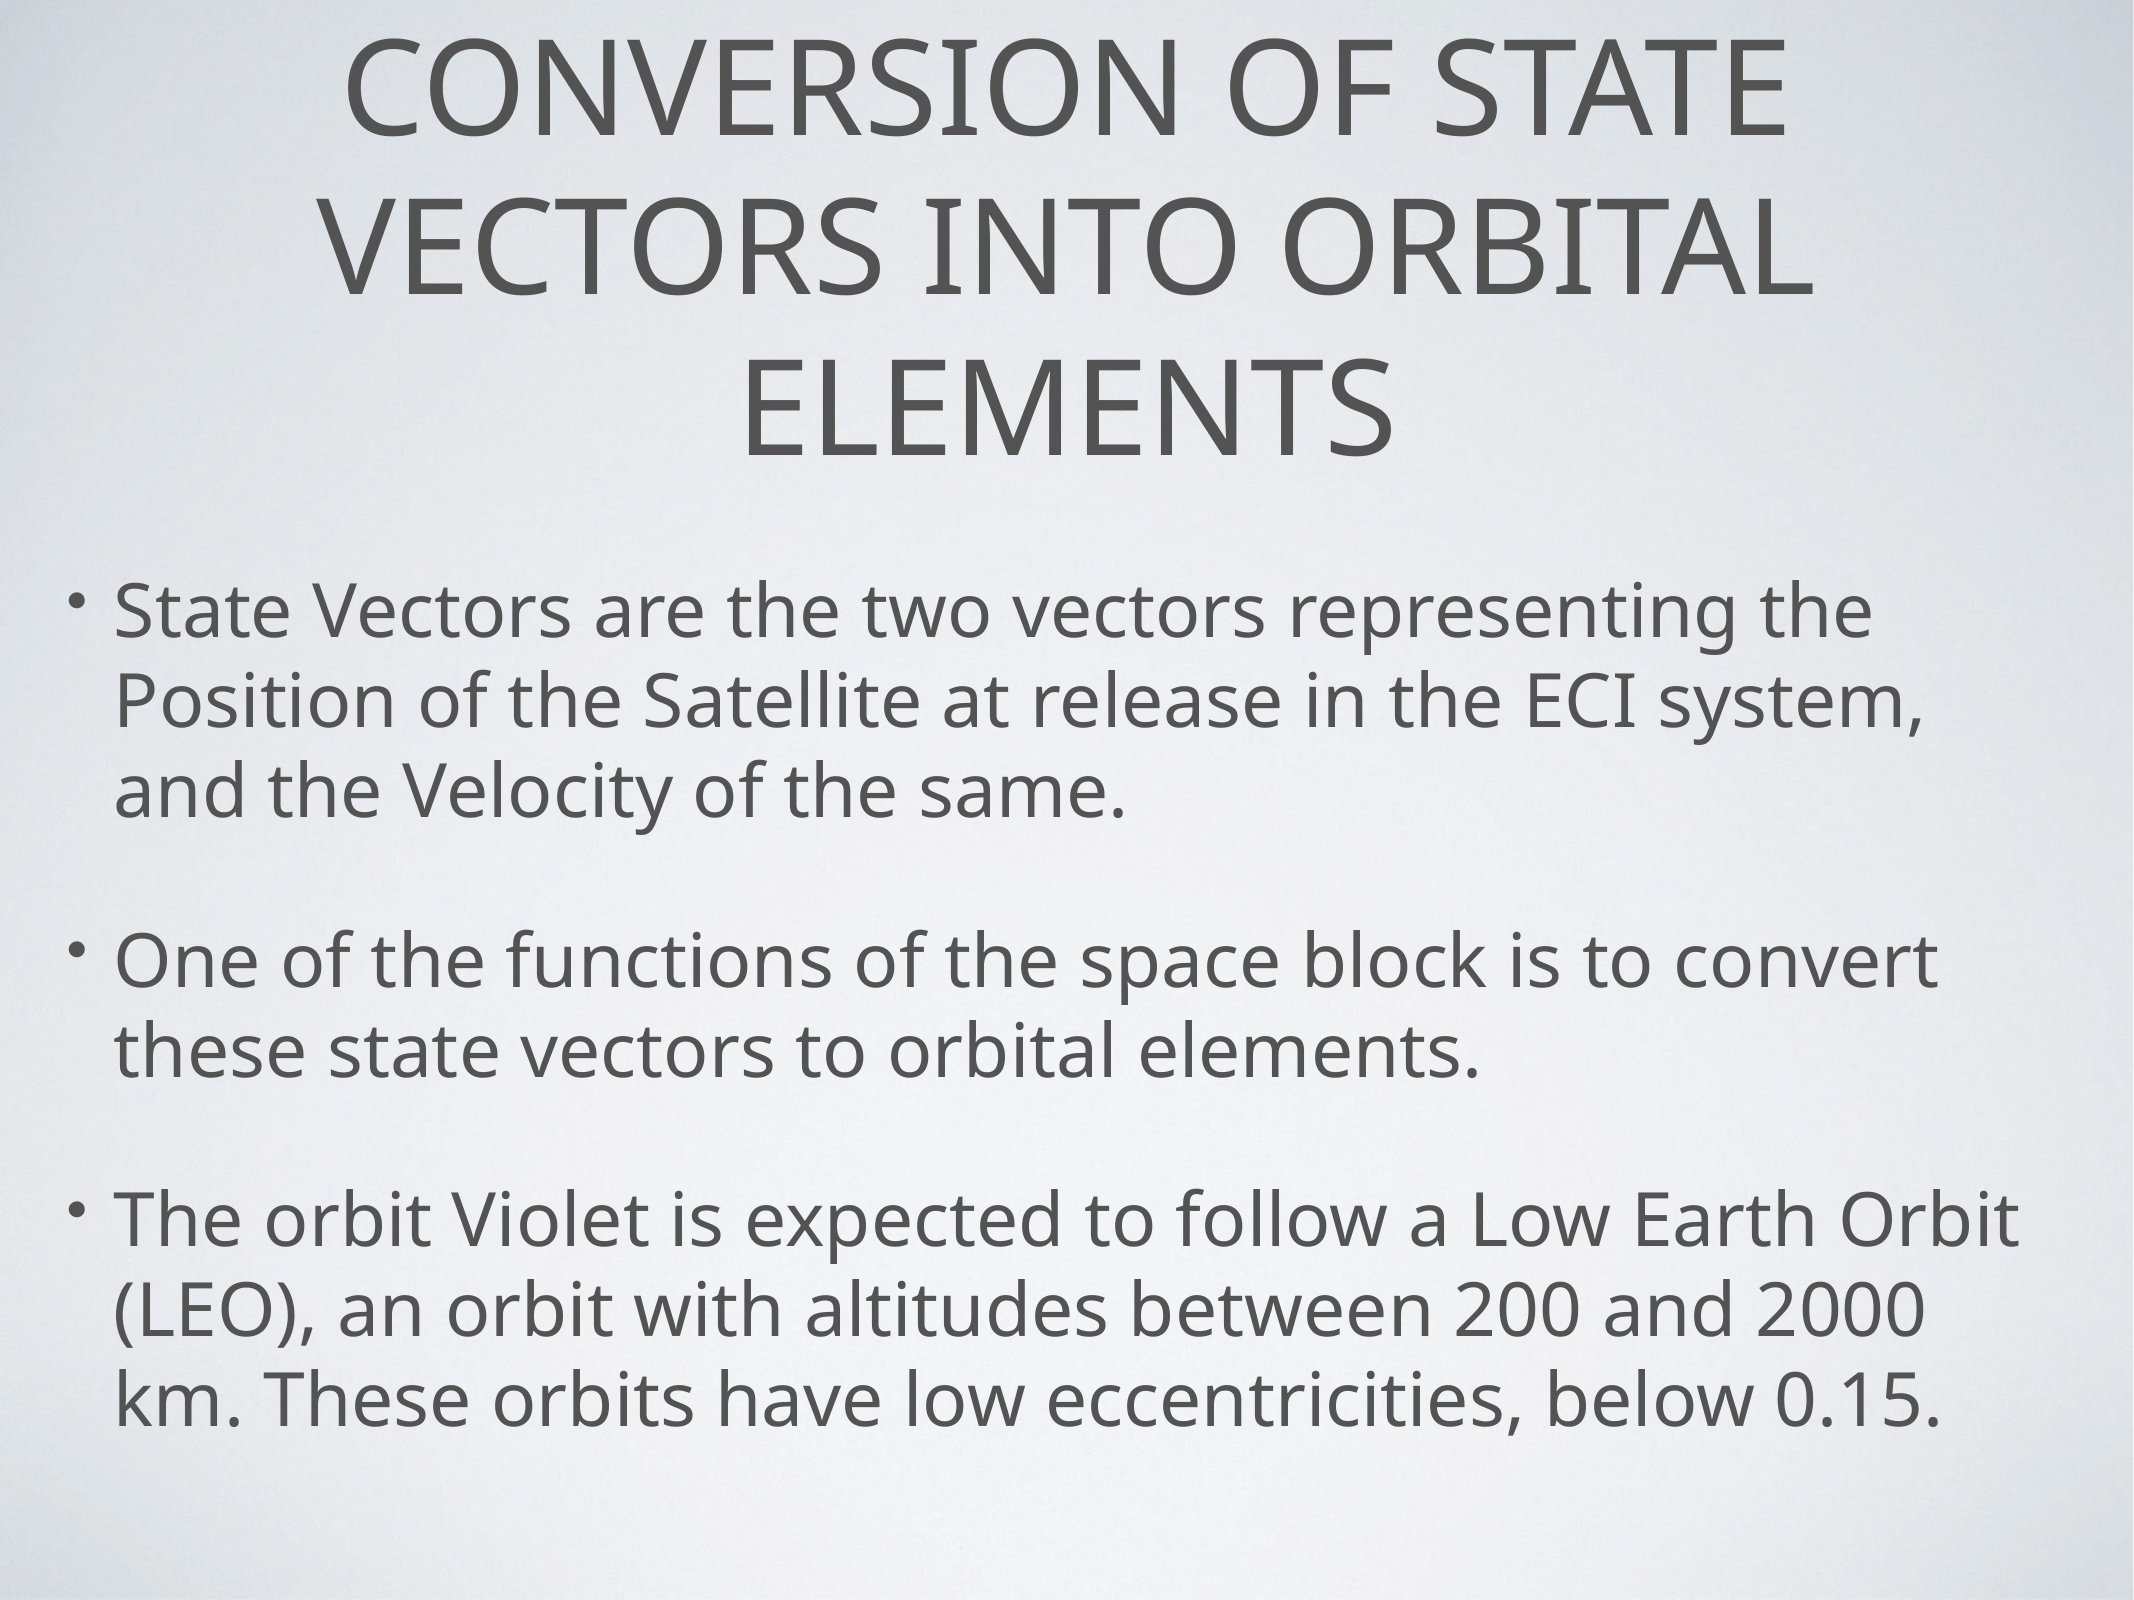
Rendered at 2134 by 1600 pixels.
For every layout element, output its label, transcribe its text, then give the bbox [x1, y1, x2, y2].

title CONVERSION OF STATE VECTORS INTO ORBITAL ELEMENTS [57, 41, 2076, 443]
list State Vectors are the two vectors representing the Position of the Satellite at release in the ECI system, and the Velocity of the same. One of the functions of the space block is to convert these state vectors to orbital elements. The orbit Violet is expected to follow a Low Earth Orbit (LEO), an orbit with altitudes between 200 and 2000 km. These orbits have low eccentricities, below 0.15. [57, 522, 2076, 1482]
picture [0, 0, 2134, 1600]
